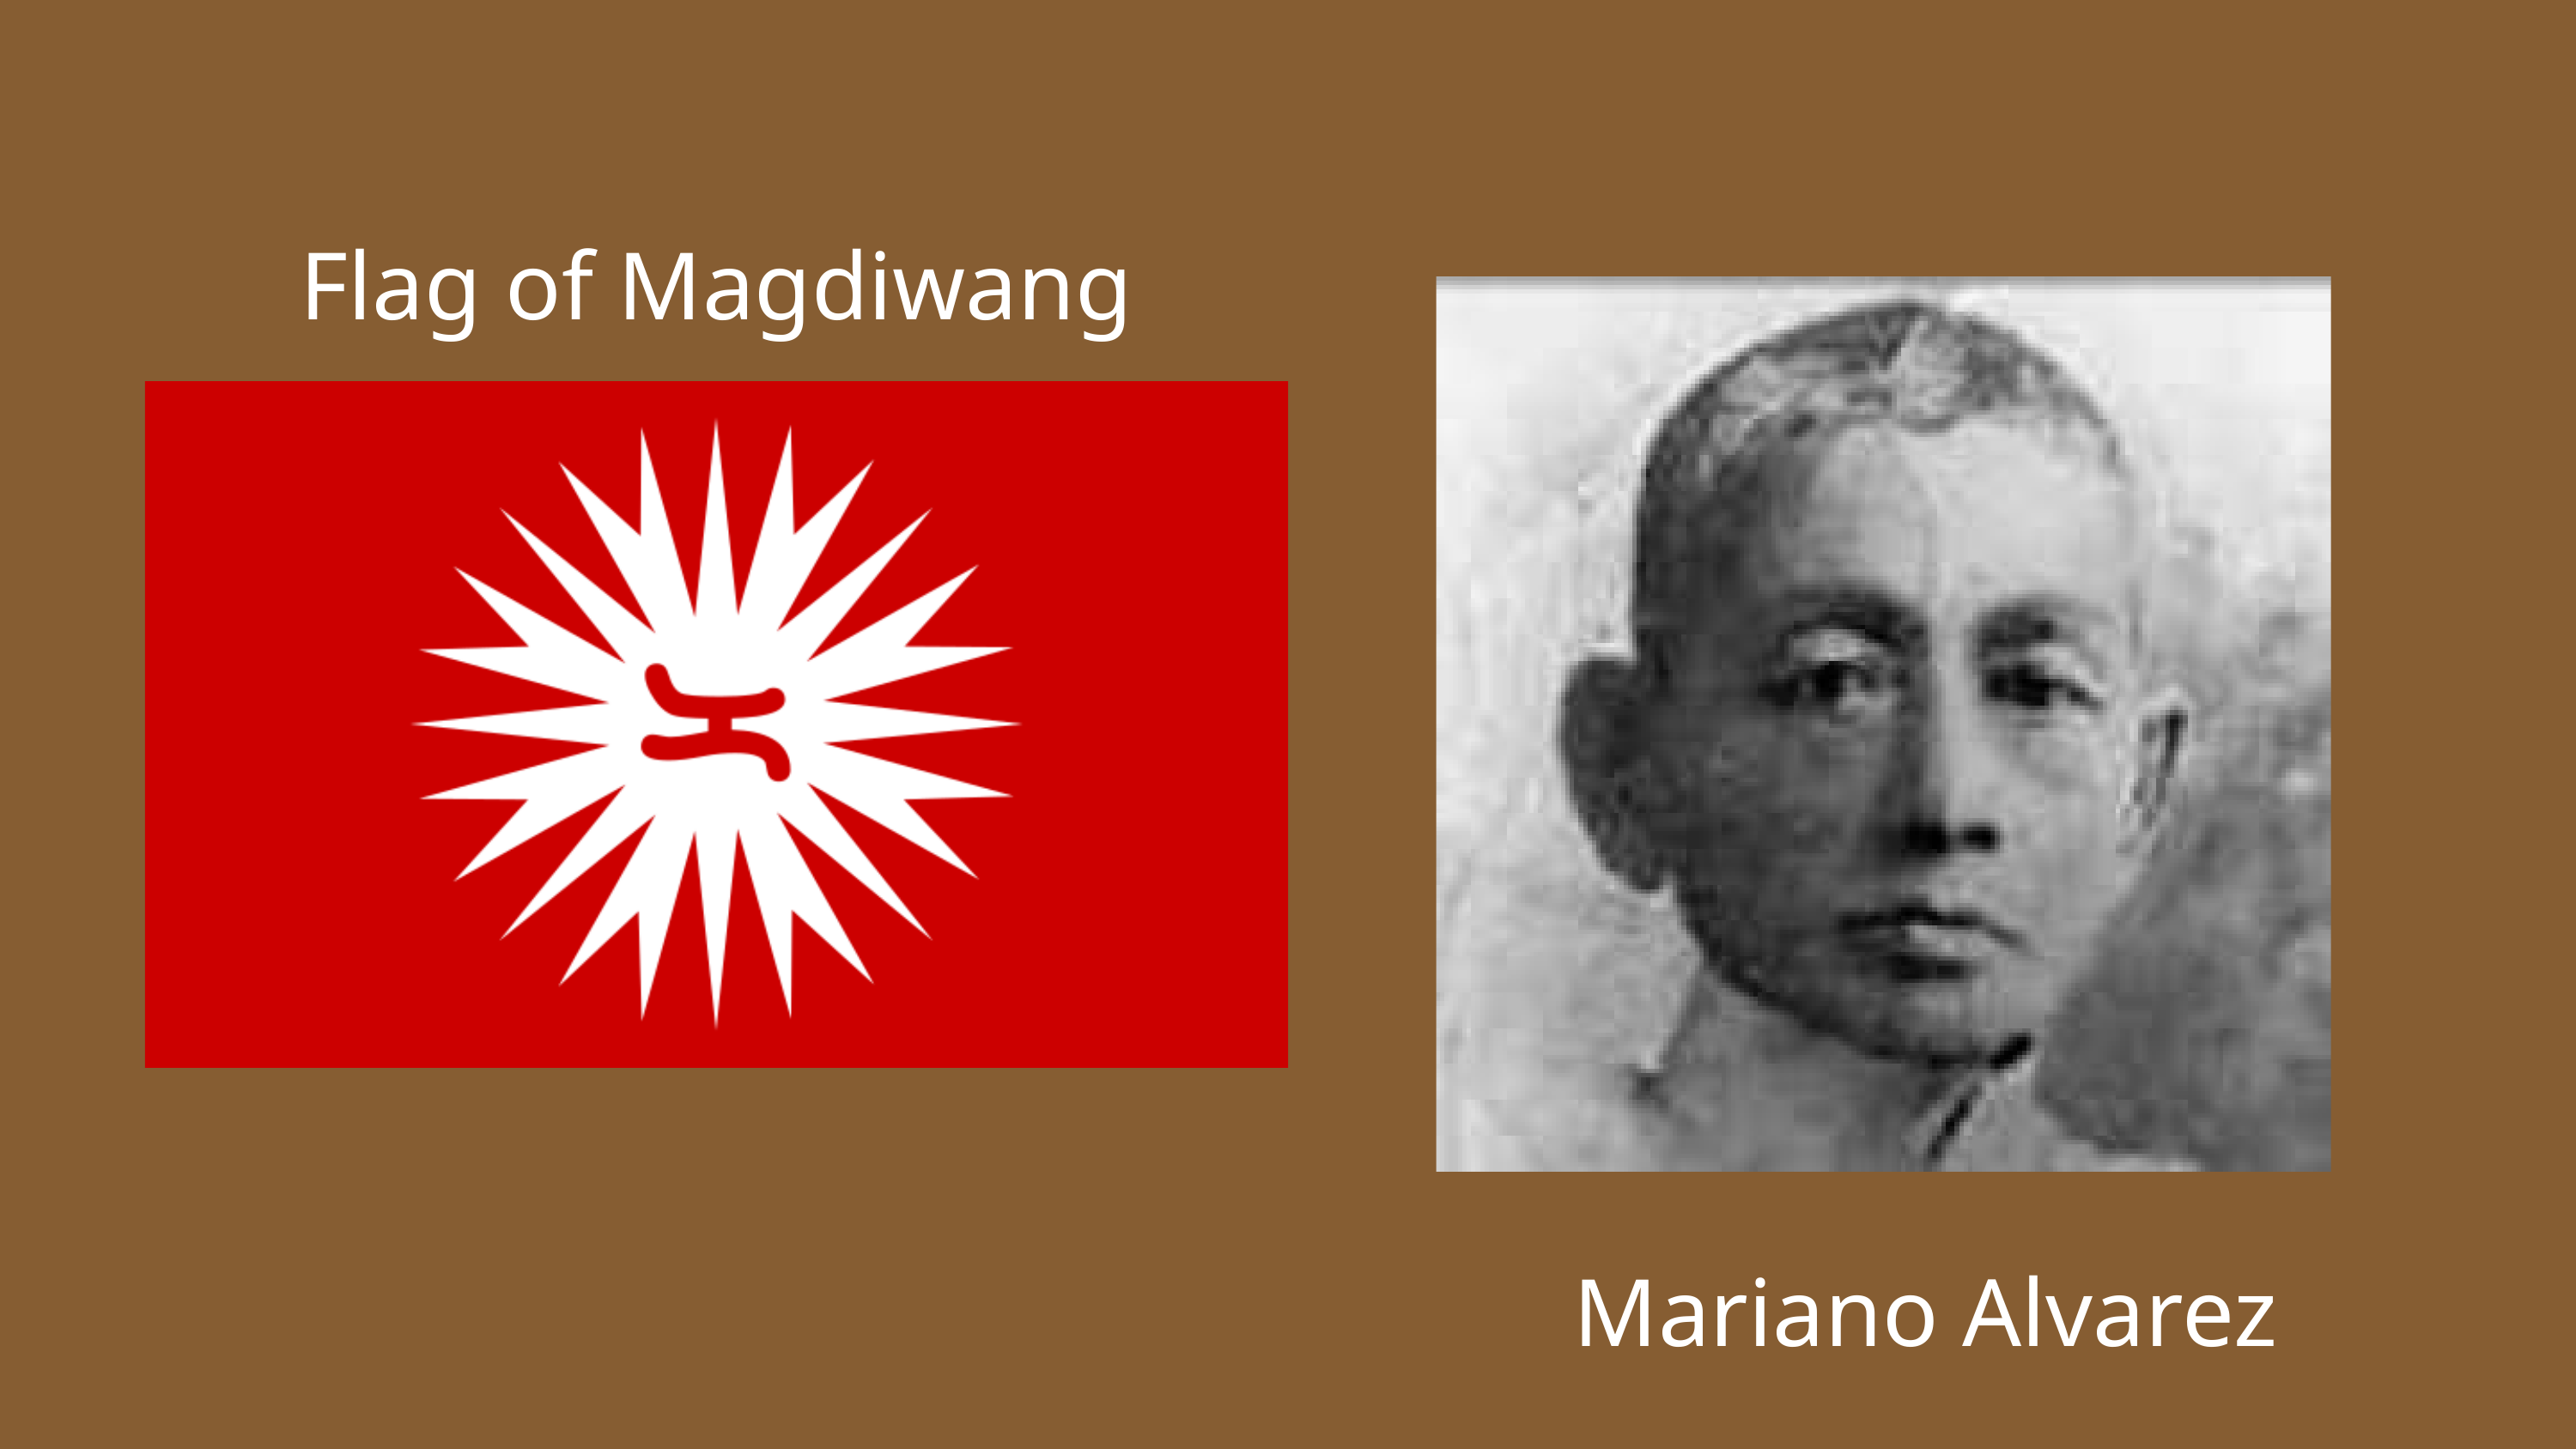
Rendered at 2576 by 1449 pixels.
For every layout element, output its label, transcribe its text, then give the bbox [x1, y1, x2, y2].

text_box Mariano Alvarez [1558, 1234, 2293, 1365]
text_box Flag of Magdiwang [296, 208, 1137, 338]
text_box [144, 381, 1289, 1068]
text_box [1436, 276, 2331, 1172]
